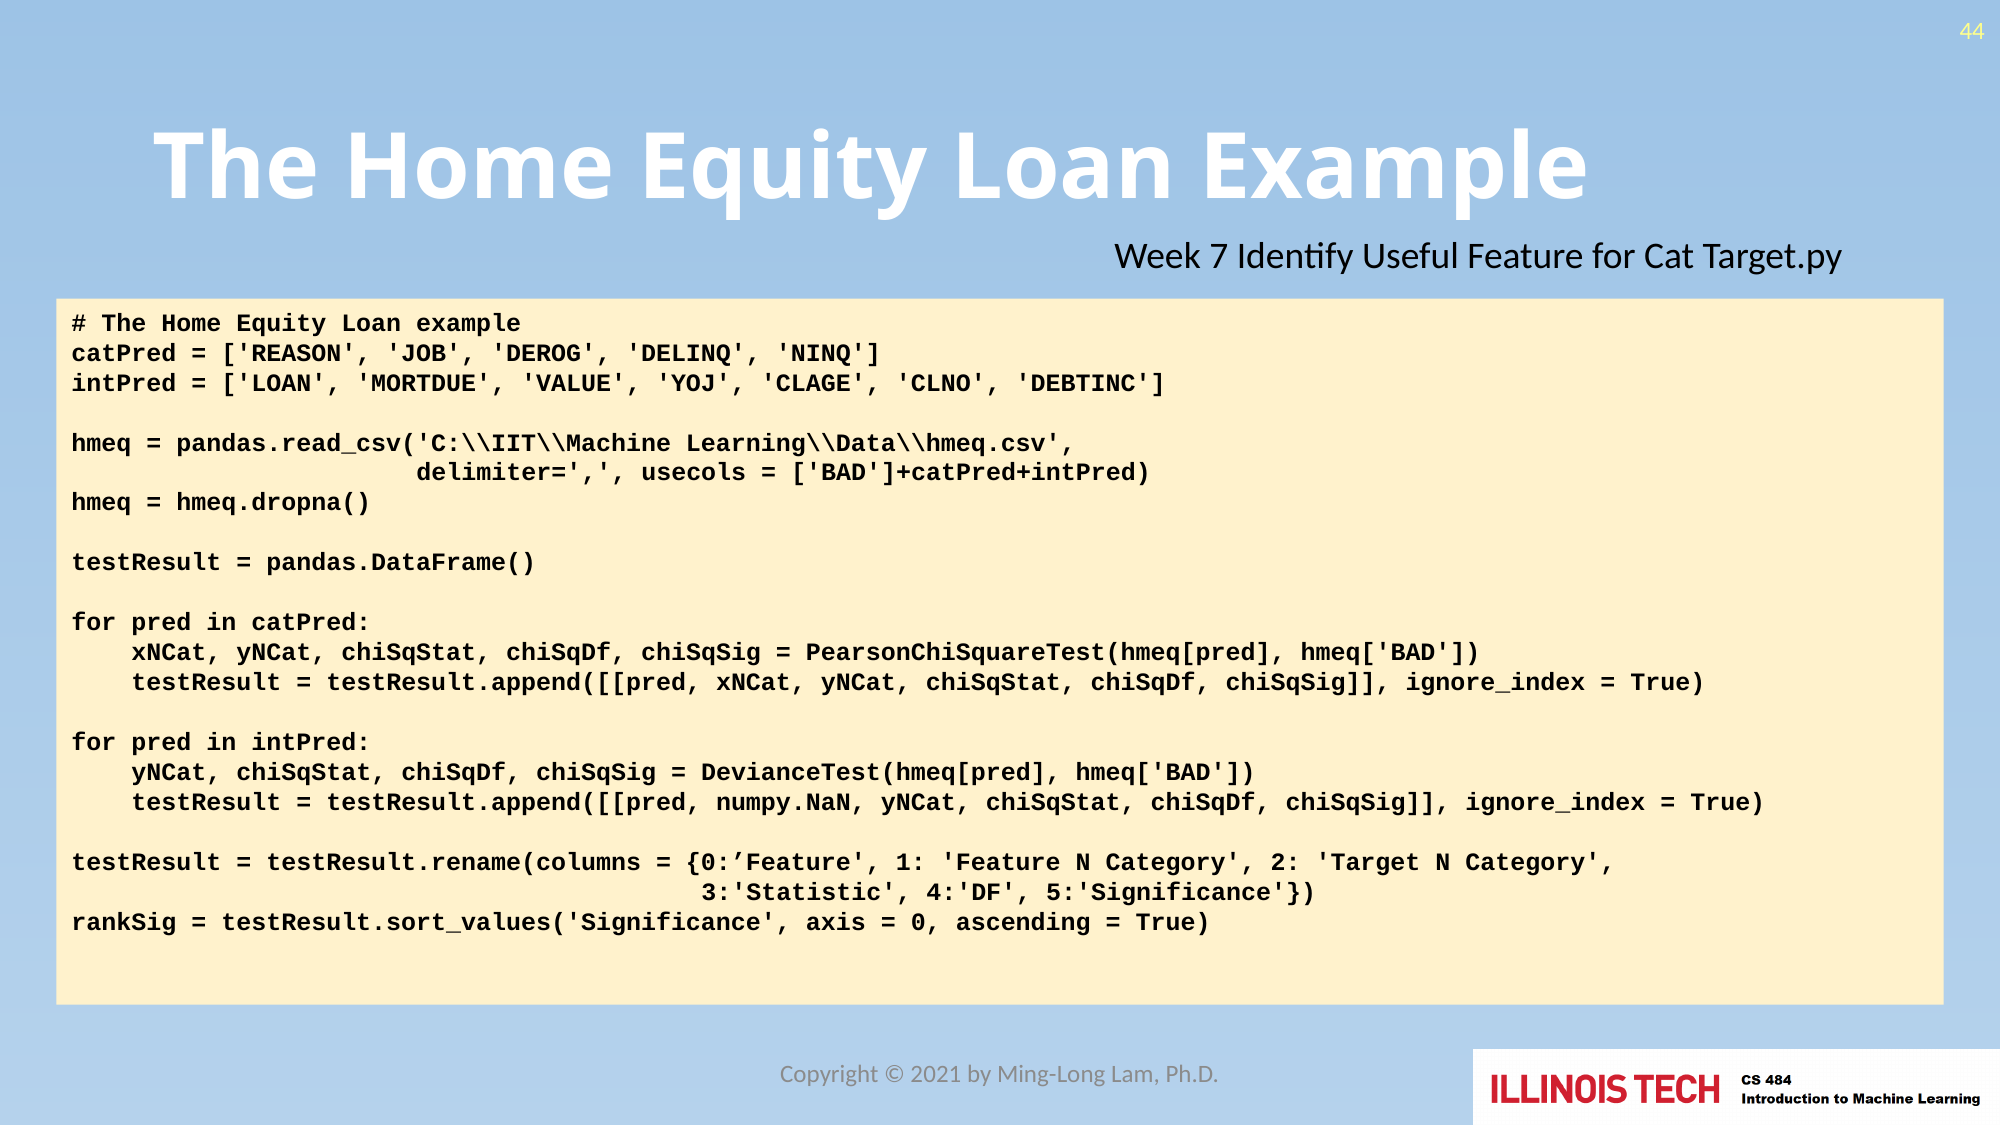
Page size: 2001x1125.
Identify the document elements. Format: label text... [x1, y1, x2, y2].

list # The Home Equity Loan example catPred = ['REASON', 'JOB', 'DEROG', 'DELINQ', 'NINQ'] intPred = ['LOAN', 'MORTDUE', 'VALUE', 'YOJ', 'CLAGE', 'CLNO', 'DEBTINC'] hmeq = pandas.read_csv('C:\\IIT\\Machine Learning\\Data\\hmeq.csv', delimiter=',', usecols = ['BAD']+catPred+intPred) hmeq = hmeq.dropna() testResult = pandas.DataFrame() for pred in catPred: xNCat, yNCat, chiSqStat, chiSqDf, chiSqSig = PearsonChiSquareTest(hmeq[pred], hmeq['BAD']) testResult = testResult.append([[pred, xNCat, yNCat, chiSqStat, chiSqDf, chiSqSig]], ignore_index = True) for pred in intPred: yNCat, chiSqStat, chiSqDf, chiSqSig = DevianceTest(hmeq[pred], hmeq['BAD']) testResult = testResult.append([[pred, numpy.NaN, yNCat, chiSqStat, chiSqDf, chiSqSig]], ignore_index = True) testResult = testResult.rename(columns = {0:’Feature', 1: 'Feature N Category', 2: 'Target N Category', 3:'Statistic', 4:'DF', 5:'Significance'}) rankSig = testResult.sort_values('Significance', axis = 0, ascending = True) [56, 298, 1944, 1005]
footer Copyright © 2021 by Ming-Long Lam, Ph.D. [662, 1042, 1338, 1103]
slide_number 44 [1550, 0, 2000, 60]
title The Home Equity Loan Example [137, 59, 1863, 278]
text_box Week 7 Identify Useful Feature for Cat Target.py [1099, 223, 1858, 284]
picture [1473, 1049, 2000, 1125]
